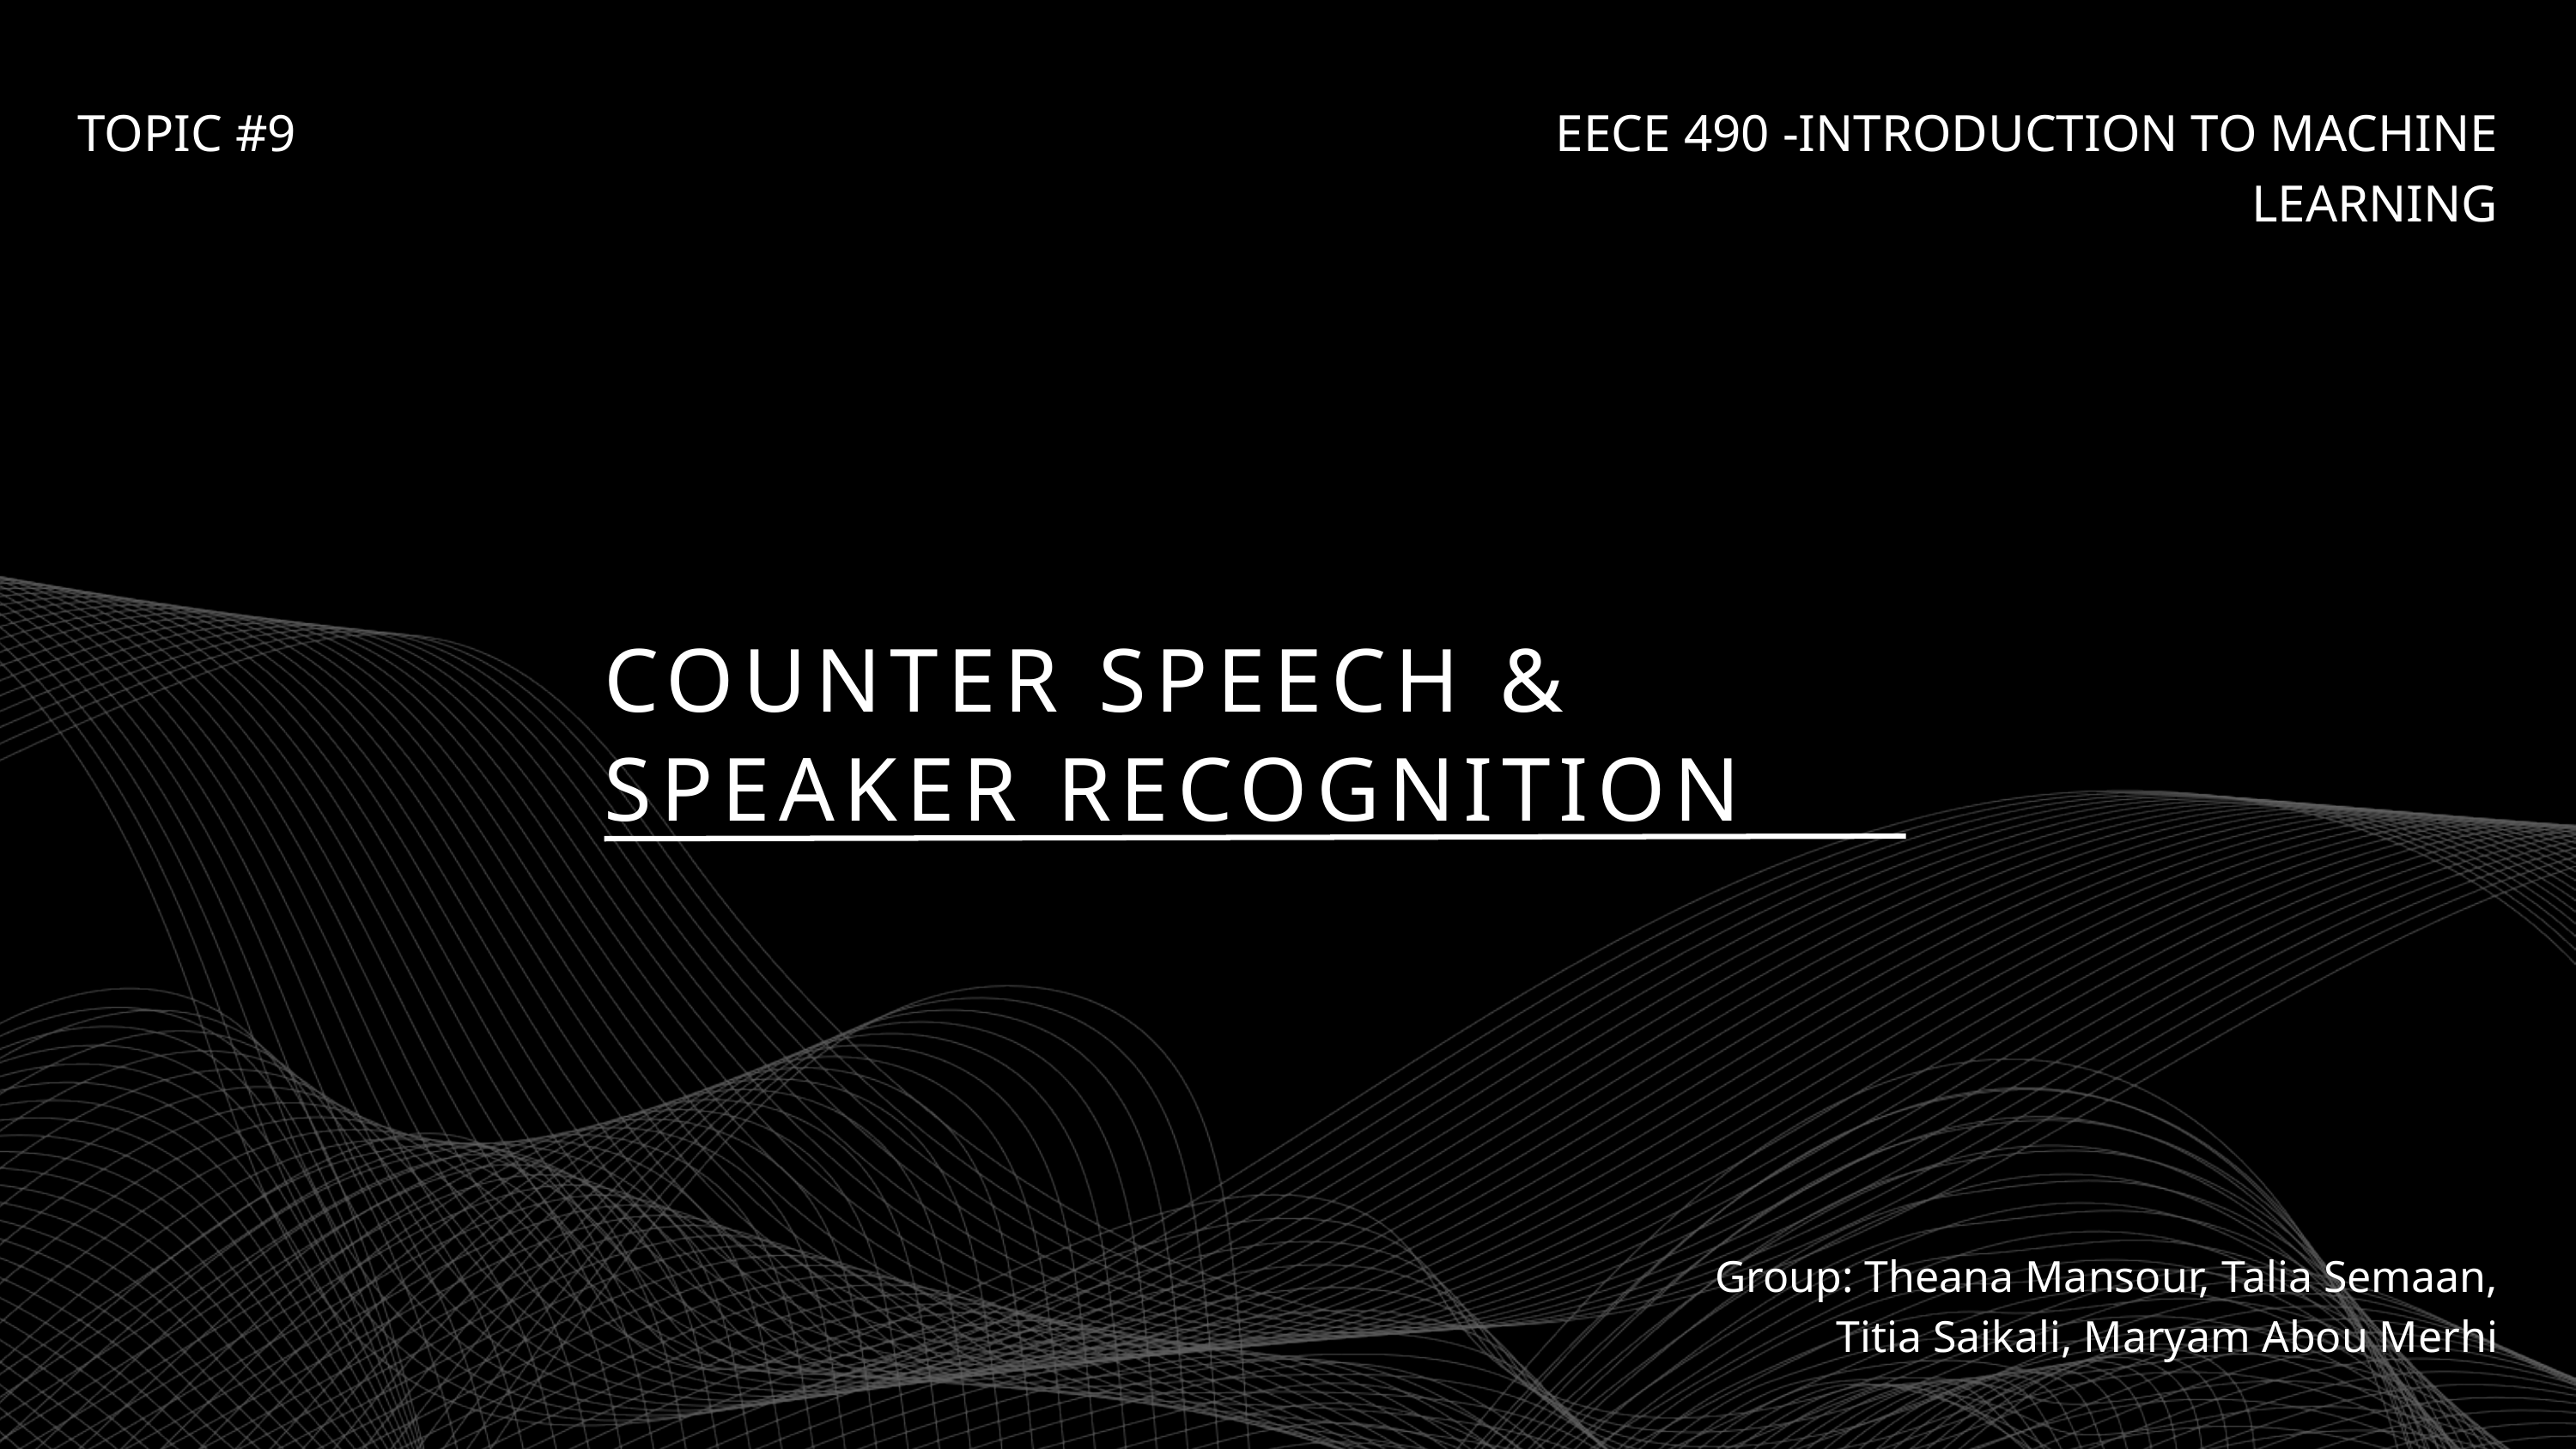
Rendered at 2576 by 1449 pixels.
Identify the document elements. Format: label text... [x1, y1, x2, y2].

text_box COUNTER SPEECH & SPEAKER RECOGNITION [604, 620, 2020, 839]
text_box EECE 490 -INTRODUCTION TO MACHINE LEARNING [1313, 91, 2499, 233]
text_box TOPIC #9 [77, 91, 571, 162]
text_box Group: Theana Mansour, Talia Semaan, Titia Saikali, Maryam Abou Merhi [1698, 1240, 2499, 1361]
text_box [0, 518, 2576, 1449]
